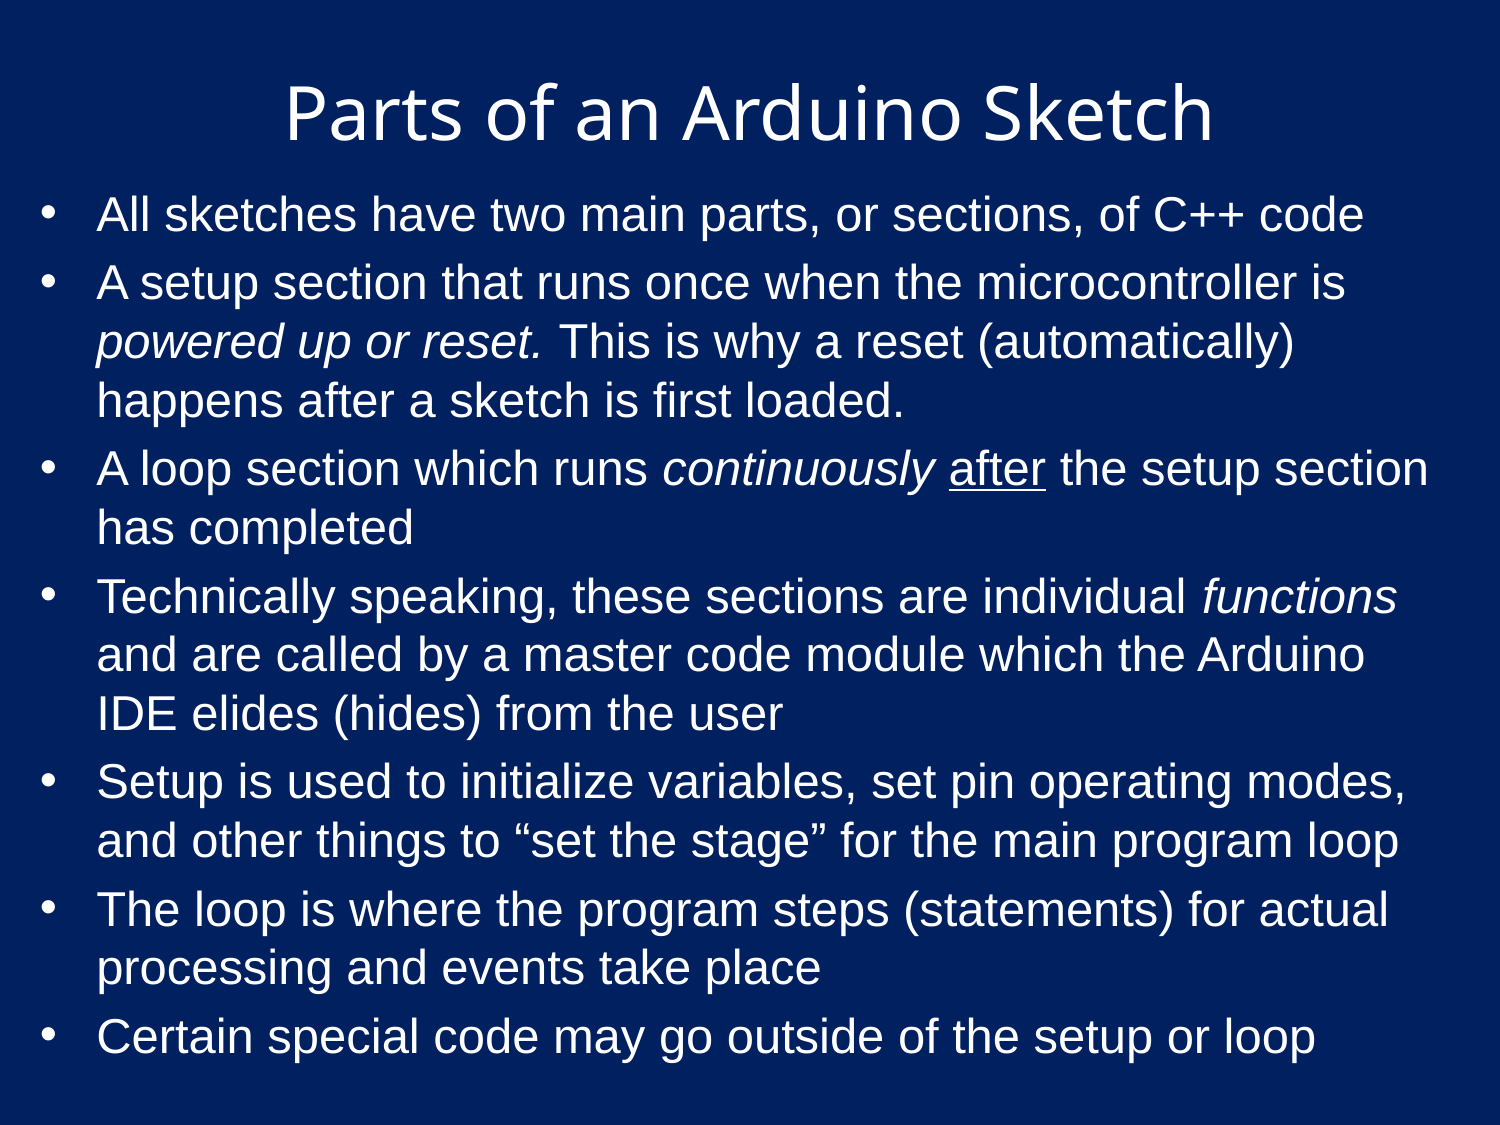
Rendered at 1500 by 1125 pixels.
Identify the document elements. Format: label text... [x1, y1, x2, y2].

title Parts of an Arduino Sketch [75, 45, 1425, 174]
list All sketches have two main parts, or sections, of C++ code A setup section that runs once when the microcontroller is powered up or reset. This is why a reset (automatically) happens after a sketch is first loaded. A loop section which runs continuously after the setup section has completed Technically speaking, these sections are individual functions and are called by a master code module which the Arduino IDE elides (hides) from the user Setup is used to initialize variables, set pin operating modes, and other things to “set the stage” for the main program loop The loop is where the program steps (statements) for actual processing and events take place Certain special code may go outside of the setup or loop [24, 174, 1450, 1088]
